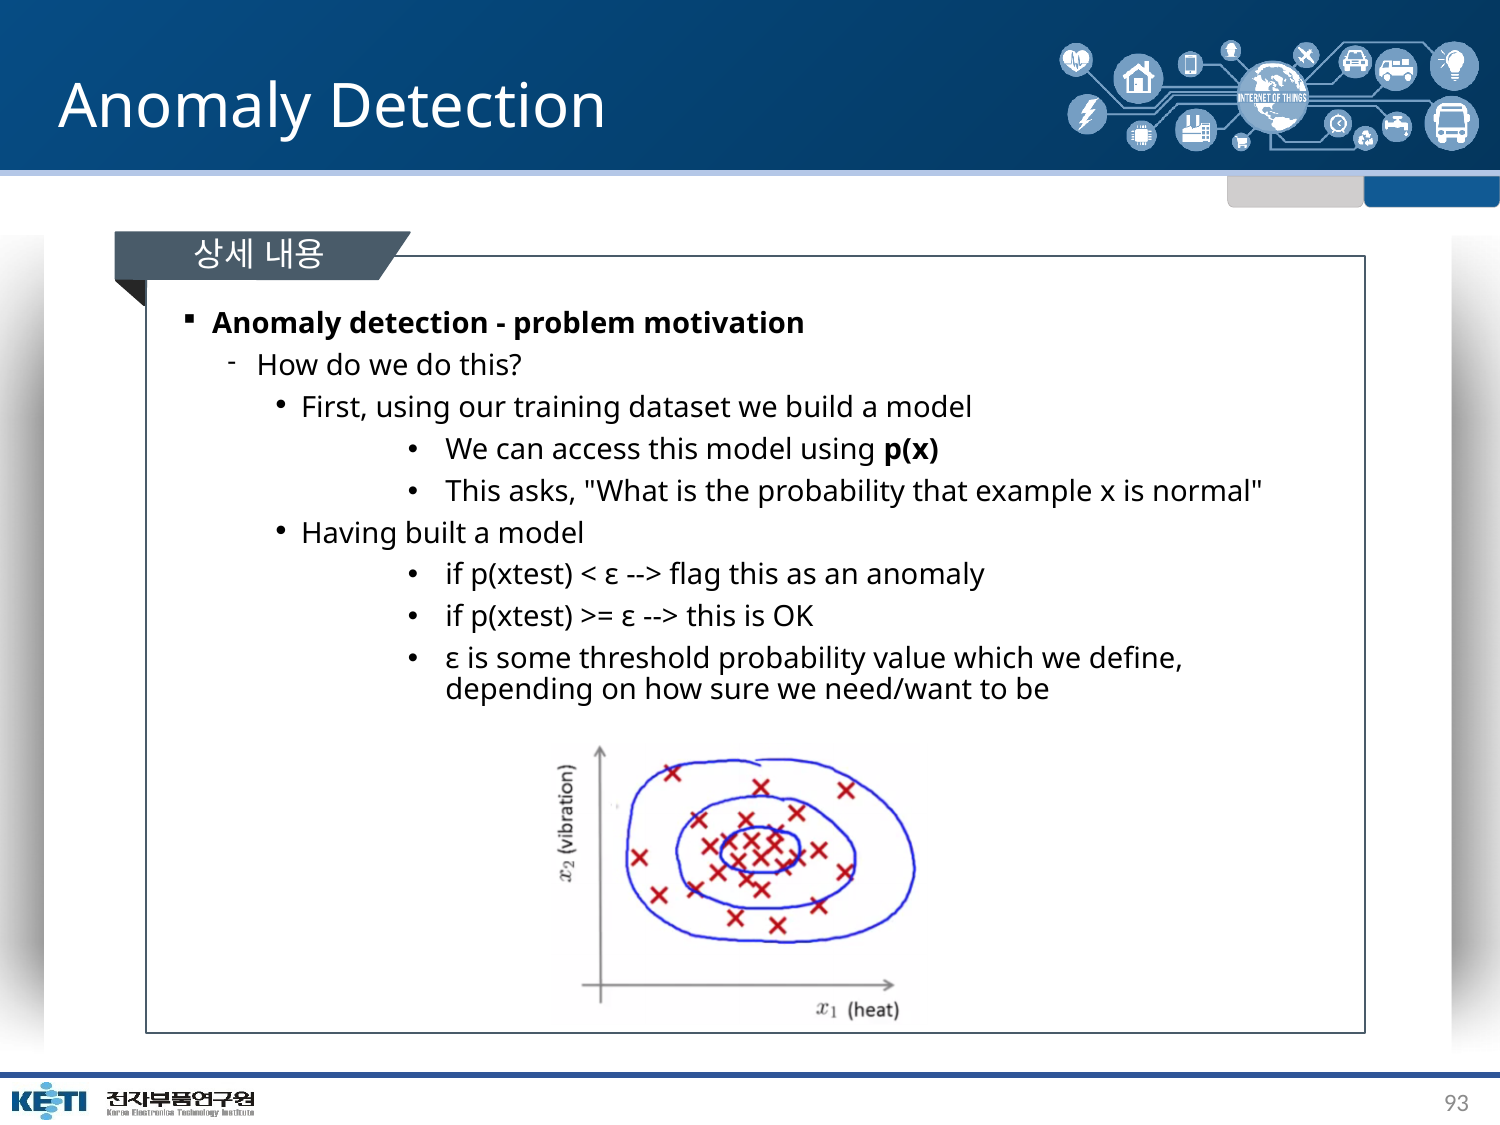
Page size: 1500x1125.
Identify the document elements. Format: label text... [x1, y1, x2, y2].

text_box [115, 231, 1366, 1034]
picture [551, 742, 928, 1026]
picture [12, 1082, 254, 1120]
title Anomaly Detection [43, 66, 1052, 149]
slide_number 93 [1146, 1088, 1485, 1114]
